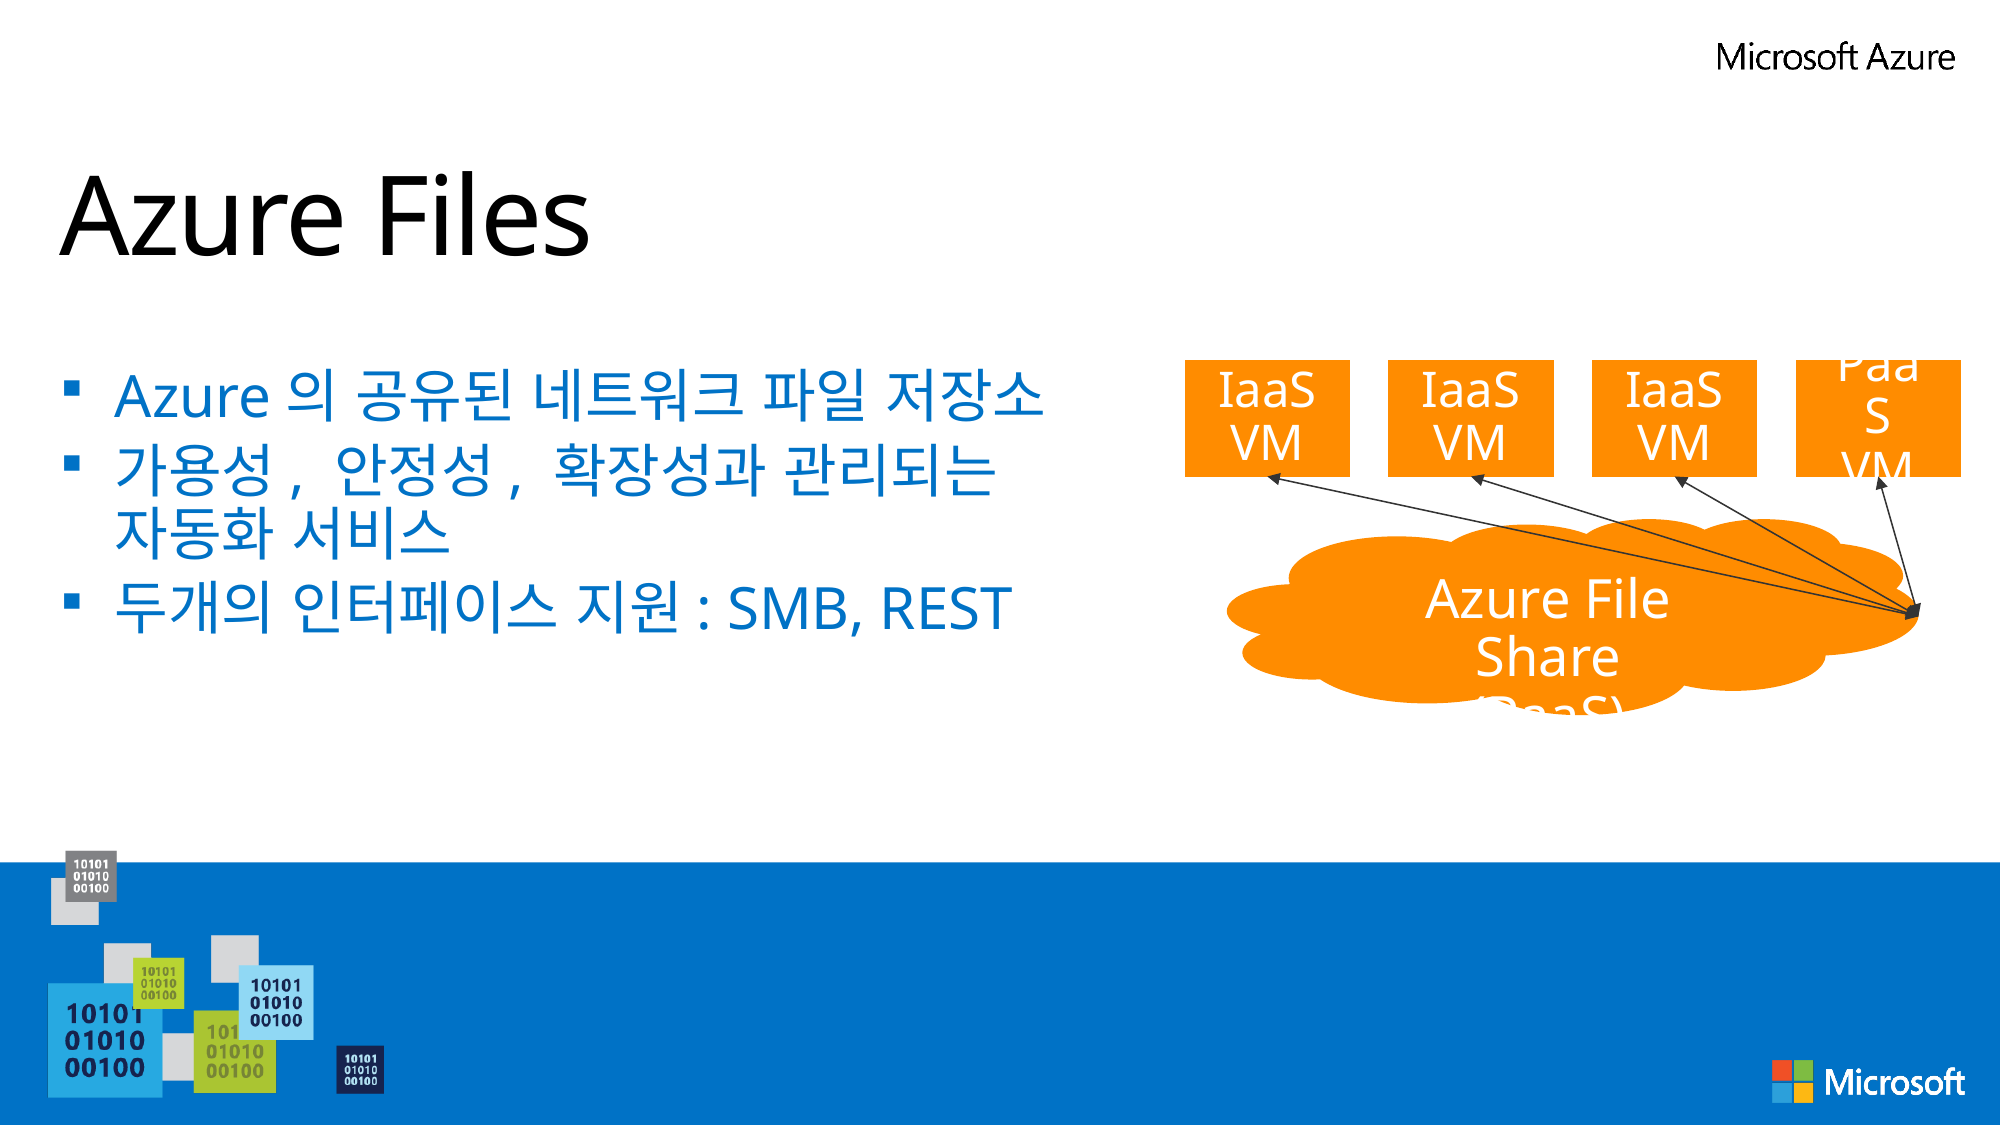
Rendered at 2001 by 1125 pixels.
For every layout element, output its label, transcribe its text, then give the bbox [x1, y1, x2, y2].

list Azure의 공유된 네트워크 파일 저장소 가용성, 안정성, 확장성과 관리되는 자동화 서비스 두개의 인터페이스 지원: SMB, REST [45, 359, 1185, 806]
picture [1699, 24, 1973, 88]
picture [1772, 1060, 1965, 1103]
picture [17, 808, 463, 1125]
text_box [1184, 359, 1962, 715]
title Azure Files [45, 152, 1682, 304]
